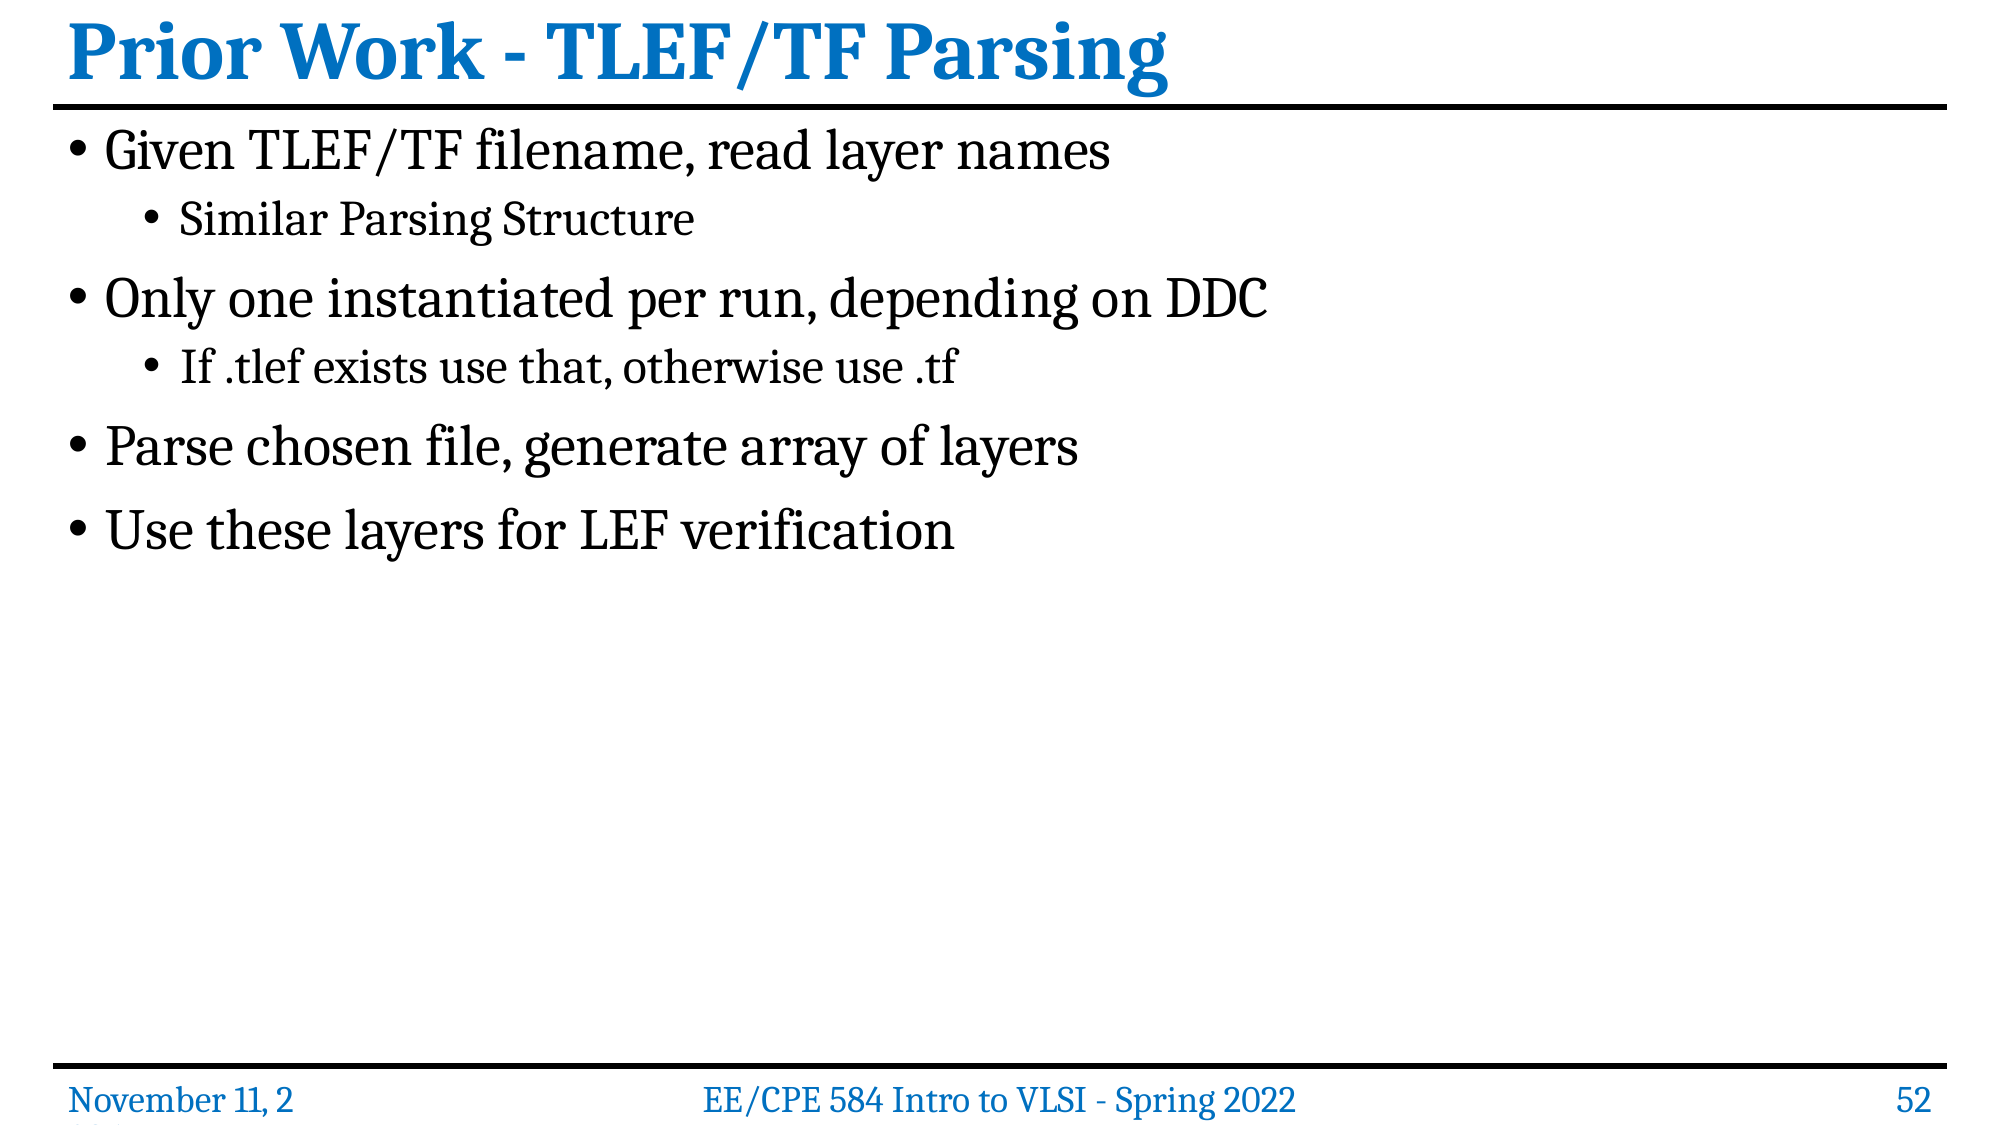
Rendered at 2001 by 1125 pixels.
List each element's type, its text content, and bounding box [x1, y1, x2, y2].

list Given TLEF/TF filename, read layer names Similar Parsing Structure Only one instantiated per run, depending on DDC If .tlef exists use that, otherwise use .tf Parse chosen file, generate array of layers Use these layers for LEF verification [53, 111, 1947, 1065]
list Prior Work - TLEF/TF Parsing [53, 0, 1947, 111]
